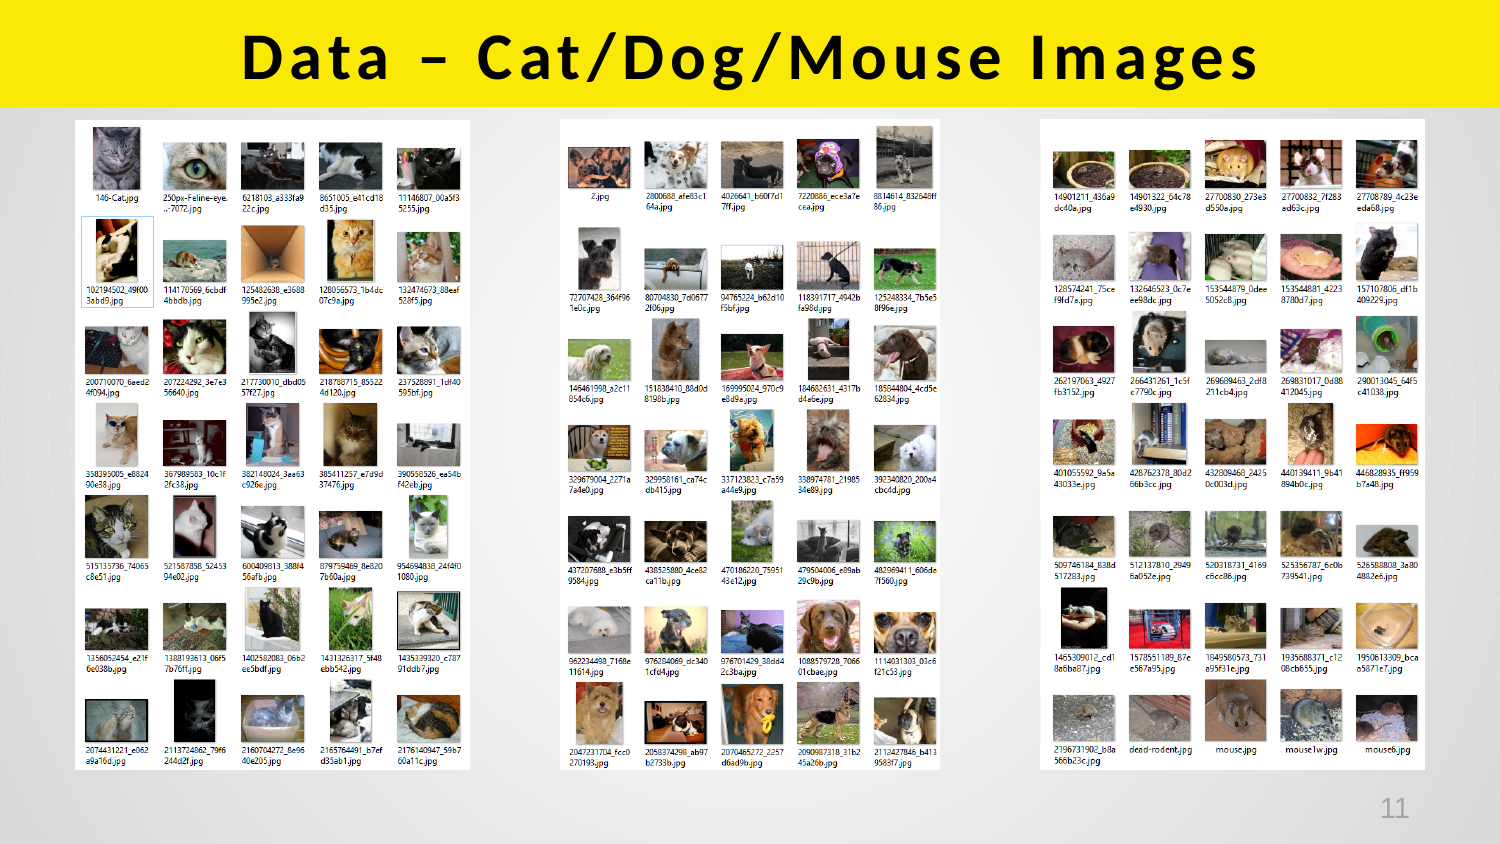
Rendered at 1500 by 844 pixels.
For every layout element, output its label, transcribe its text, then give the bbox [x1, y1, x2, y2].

slide_number 11 [1074, 782, 1425, 827]
picture [1039, 119, 1426, 770]
title Data – Cat/Dog/Mouse Images [75, 0, 1425, 108]
picture [74, 119, 471, 770]
picture [559, 119, 941, 770]
